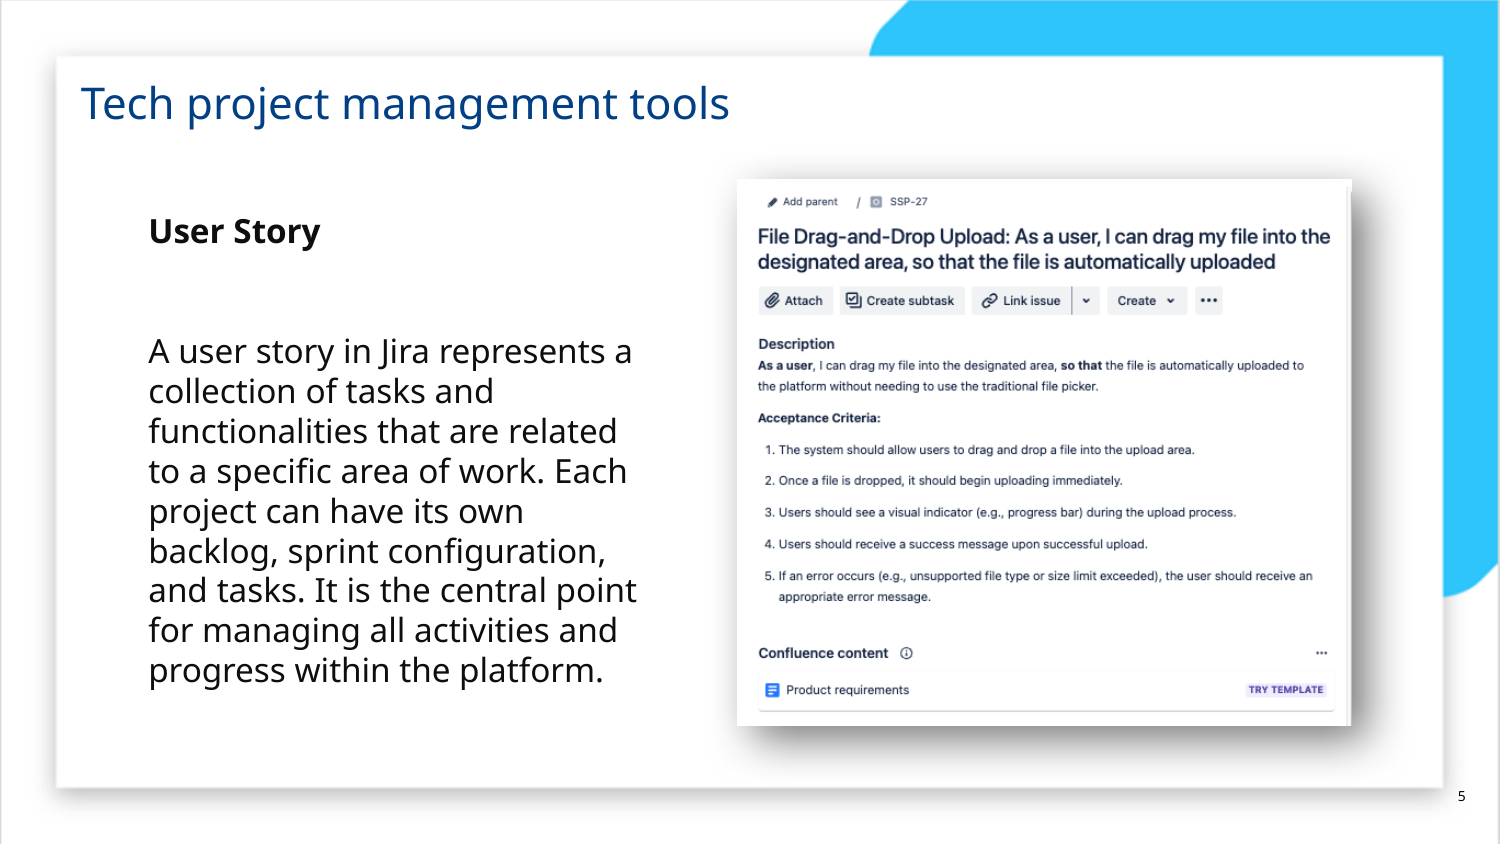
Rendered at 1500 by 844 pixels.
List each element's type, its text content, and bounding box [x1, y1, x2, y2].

text_box User Story A user story in Jira represents a collection of tasks and functionalities that are related to a specific area of work. Each project can have its own backlog, sprint configuration, and tasks. It is the central point for managing all activities and progress within the platform. [148, 210, 643, 690]
picture [0, 0, 1500, 844]
text_box Tech project management tools [80, 81, 1127, 129]
text_box 5 [1434, 787, 1466, 805]
